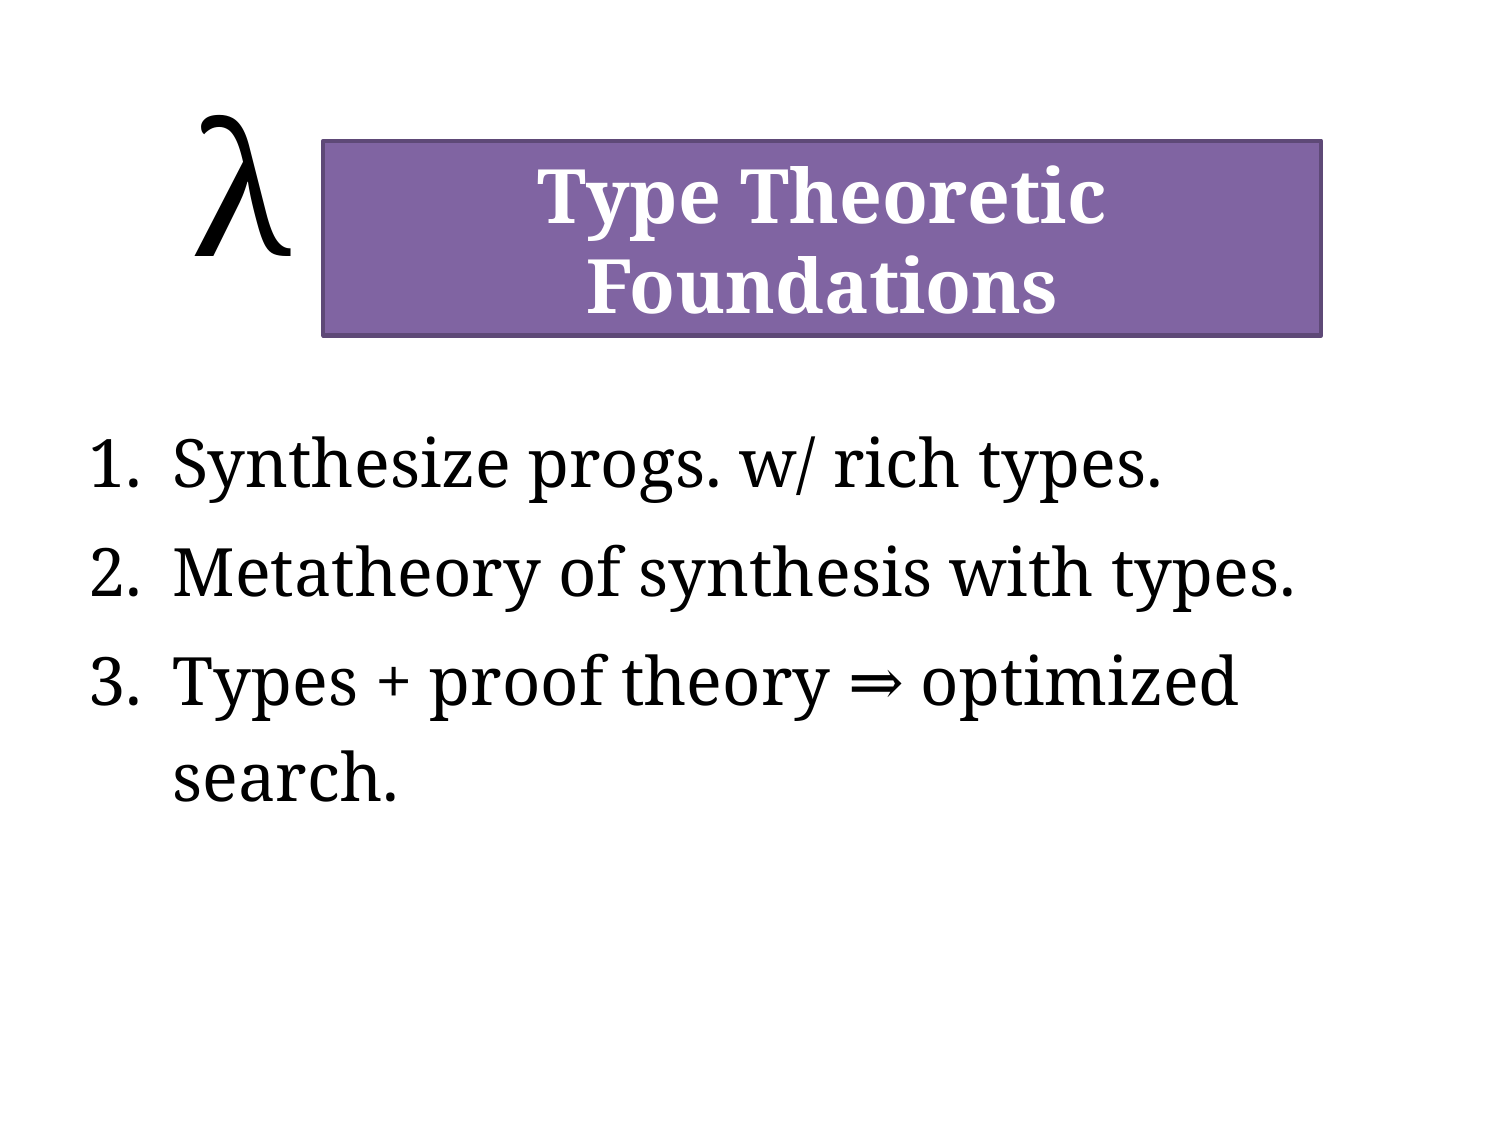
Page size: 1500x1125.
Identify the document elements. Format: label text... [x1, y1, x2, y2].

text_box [178, 65, 1322, 304]
list Synthesize progs. w/ rich types. Metatheory of synthesis with types. Types + proof theory ⇒ optimized search. [73, 397, 1427, 728]
